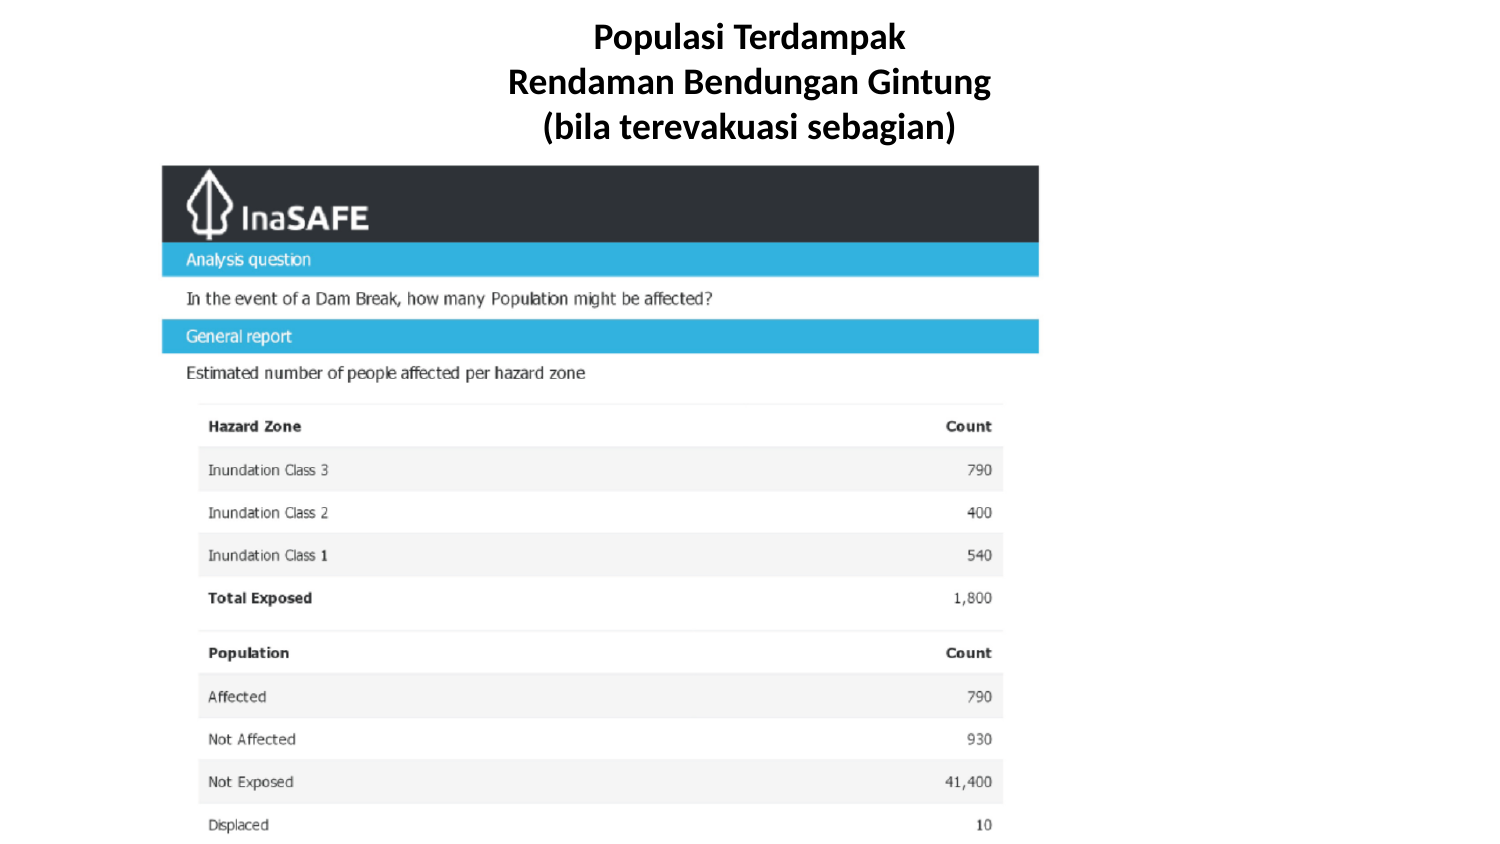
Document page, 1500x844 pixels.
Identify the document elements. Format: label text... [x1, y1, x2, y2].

picture [158, 159, 1046, 844]
title Populasi Terdampak Rendaman Bendungan Gintung (bila terevakuasi sebagian) [75, 9, 1425, 150]
